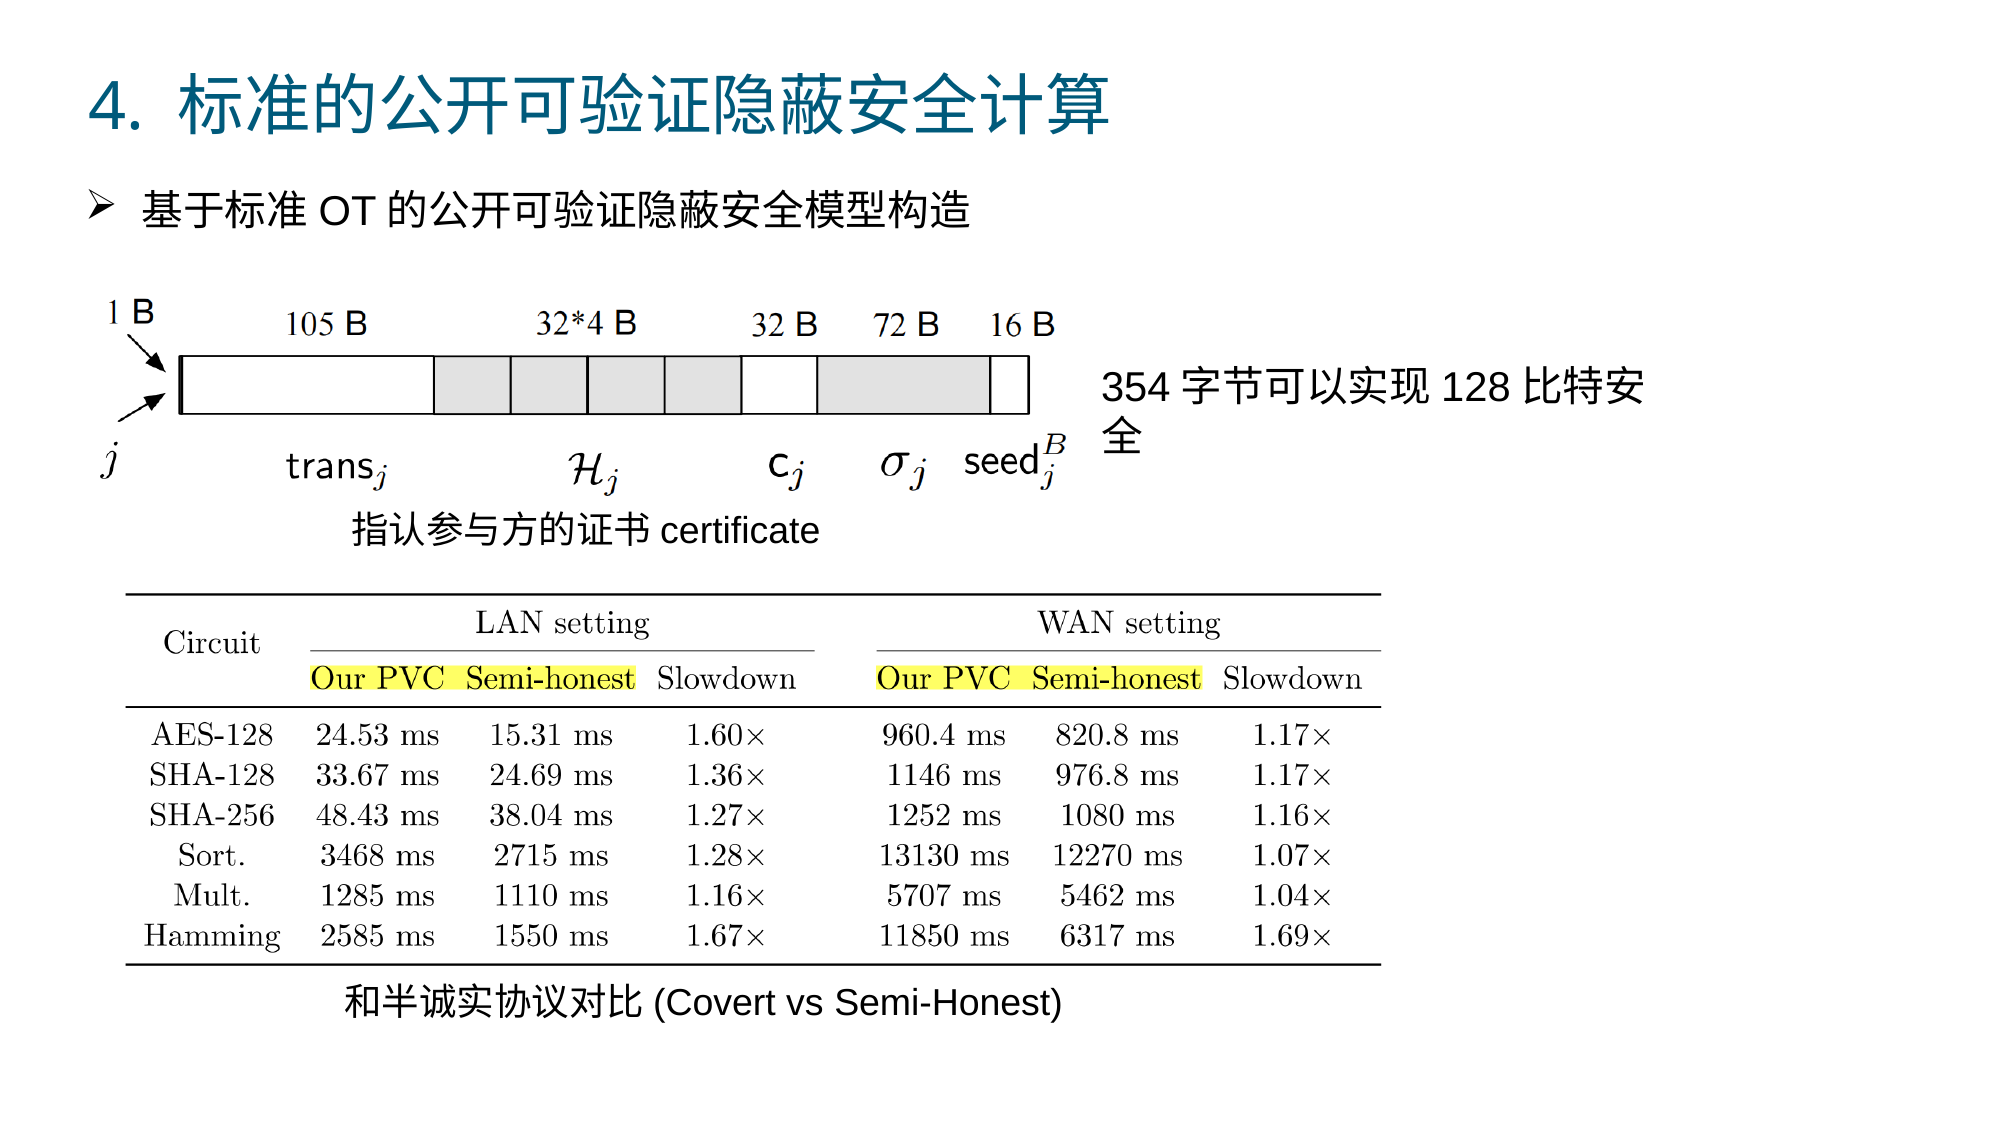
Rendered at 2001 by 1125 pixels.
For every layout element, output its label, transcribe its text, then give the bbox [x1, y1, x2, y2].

text_box 和半诚实协议对比(Covert vs Semi-Honest) [329, 972, 1078, 1031]
text_box 354字节可以实现128比特安全 [1087, 352, 1696, 468]
text_box 基于标准OT的公开可验证隐蔽安全模型构造 [70, 176, 986, 242]
picture [115, 583, 1391, 972]
picture [85, 288, 1087, 504]
text_box 指认参与方的证书certificate [336, 504, 836, 559]
text_box 4. 标准的公开可验证隐蔽安全计算 [73, 55, 1128, 150]
